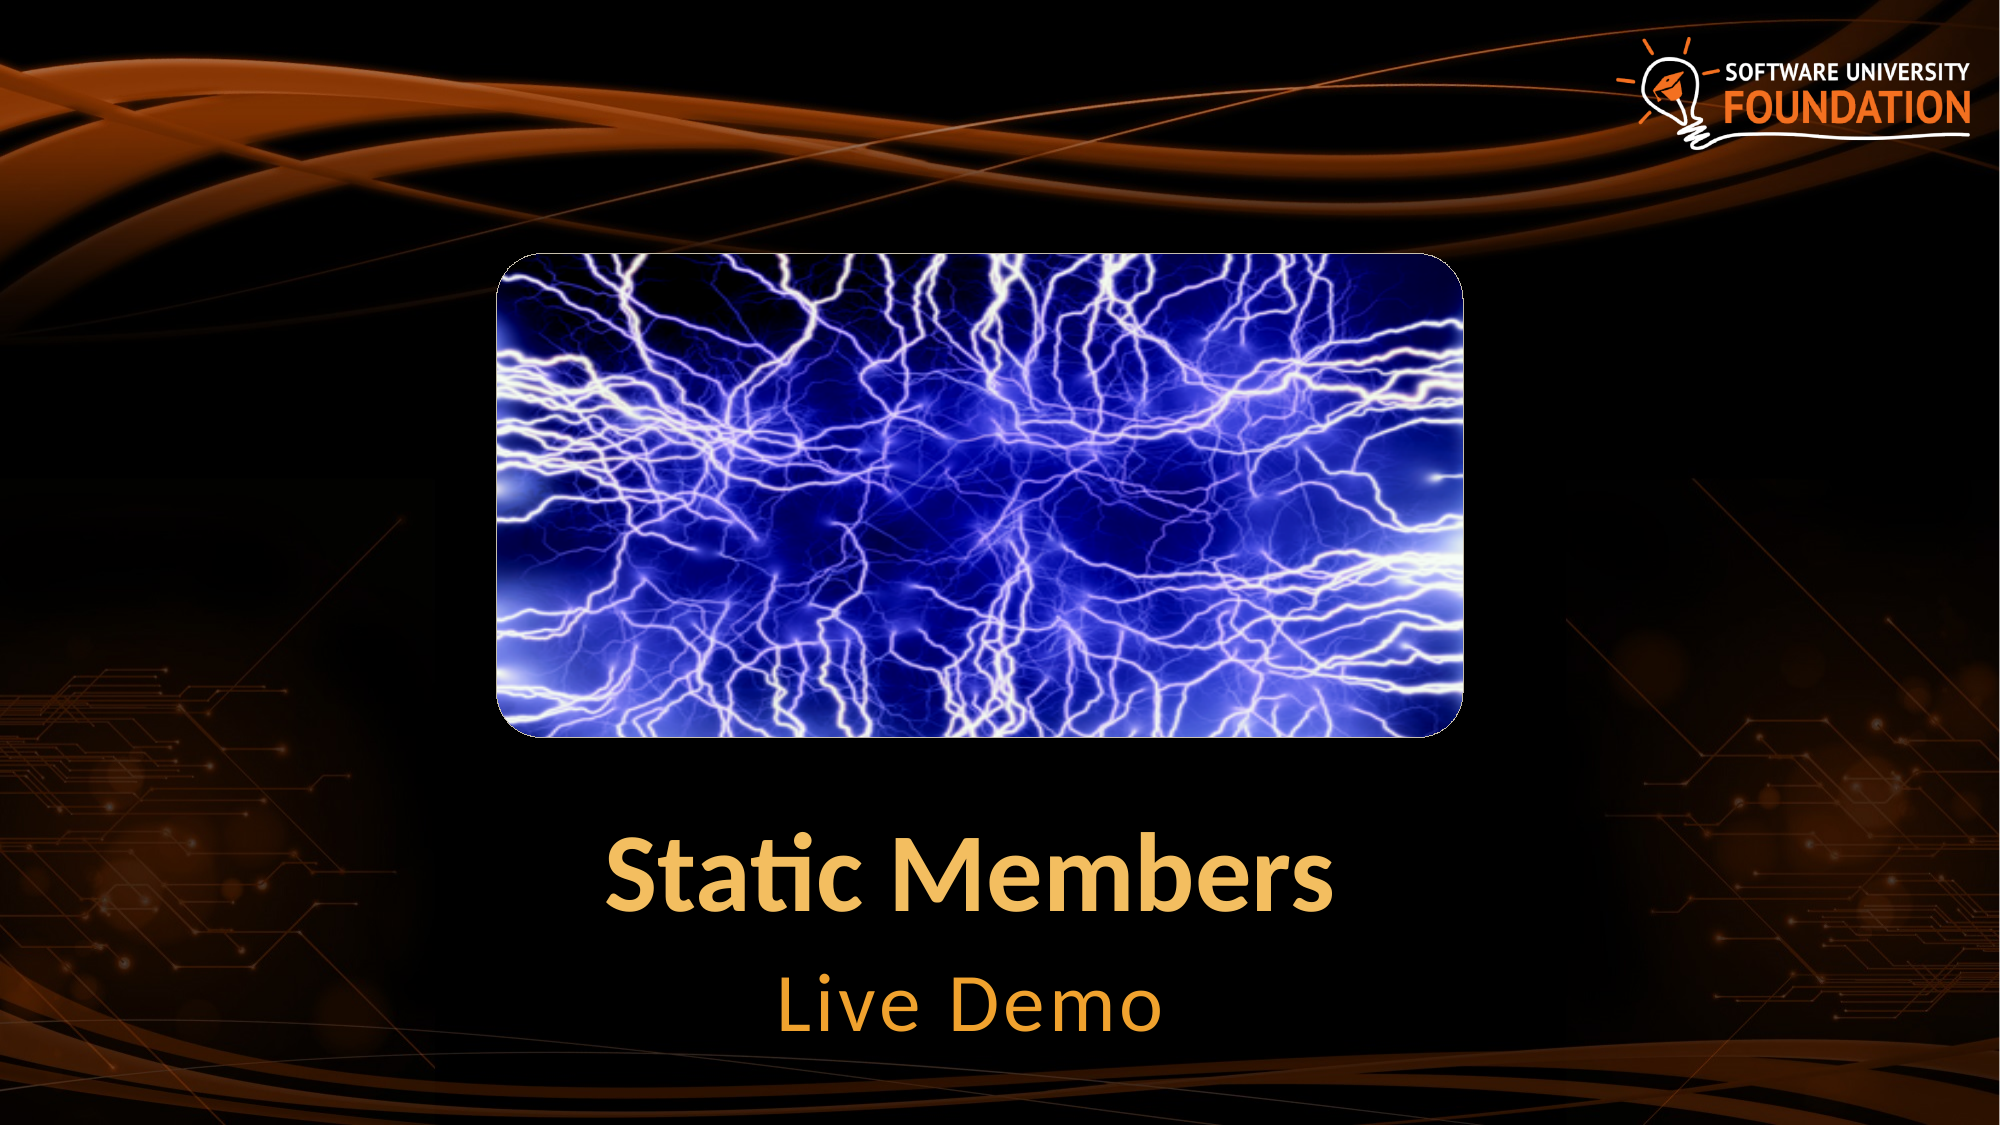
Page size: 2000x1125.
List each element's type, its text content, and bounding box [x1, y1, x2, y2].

picture [0, 0, 2000, 1125]
title Static Members [237, 813, 1704, 937]
list Live Demo [237, 937, 1704, 1050]
